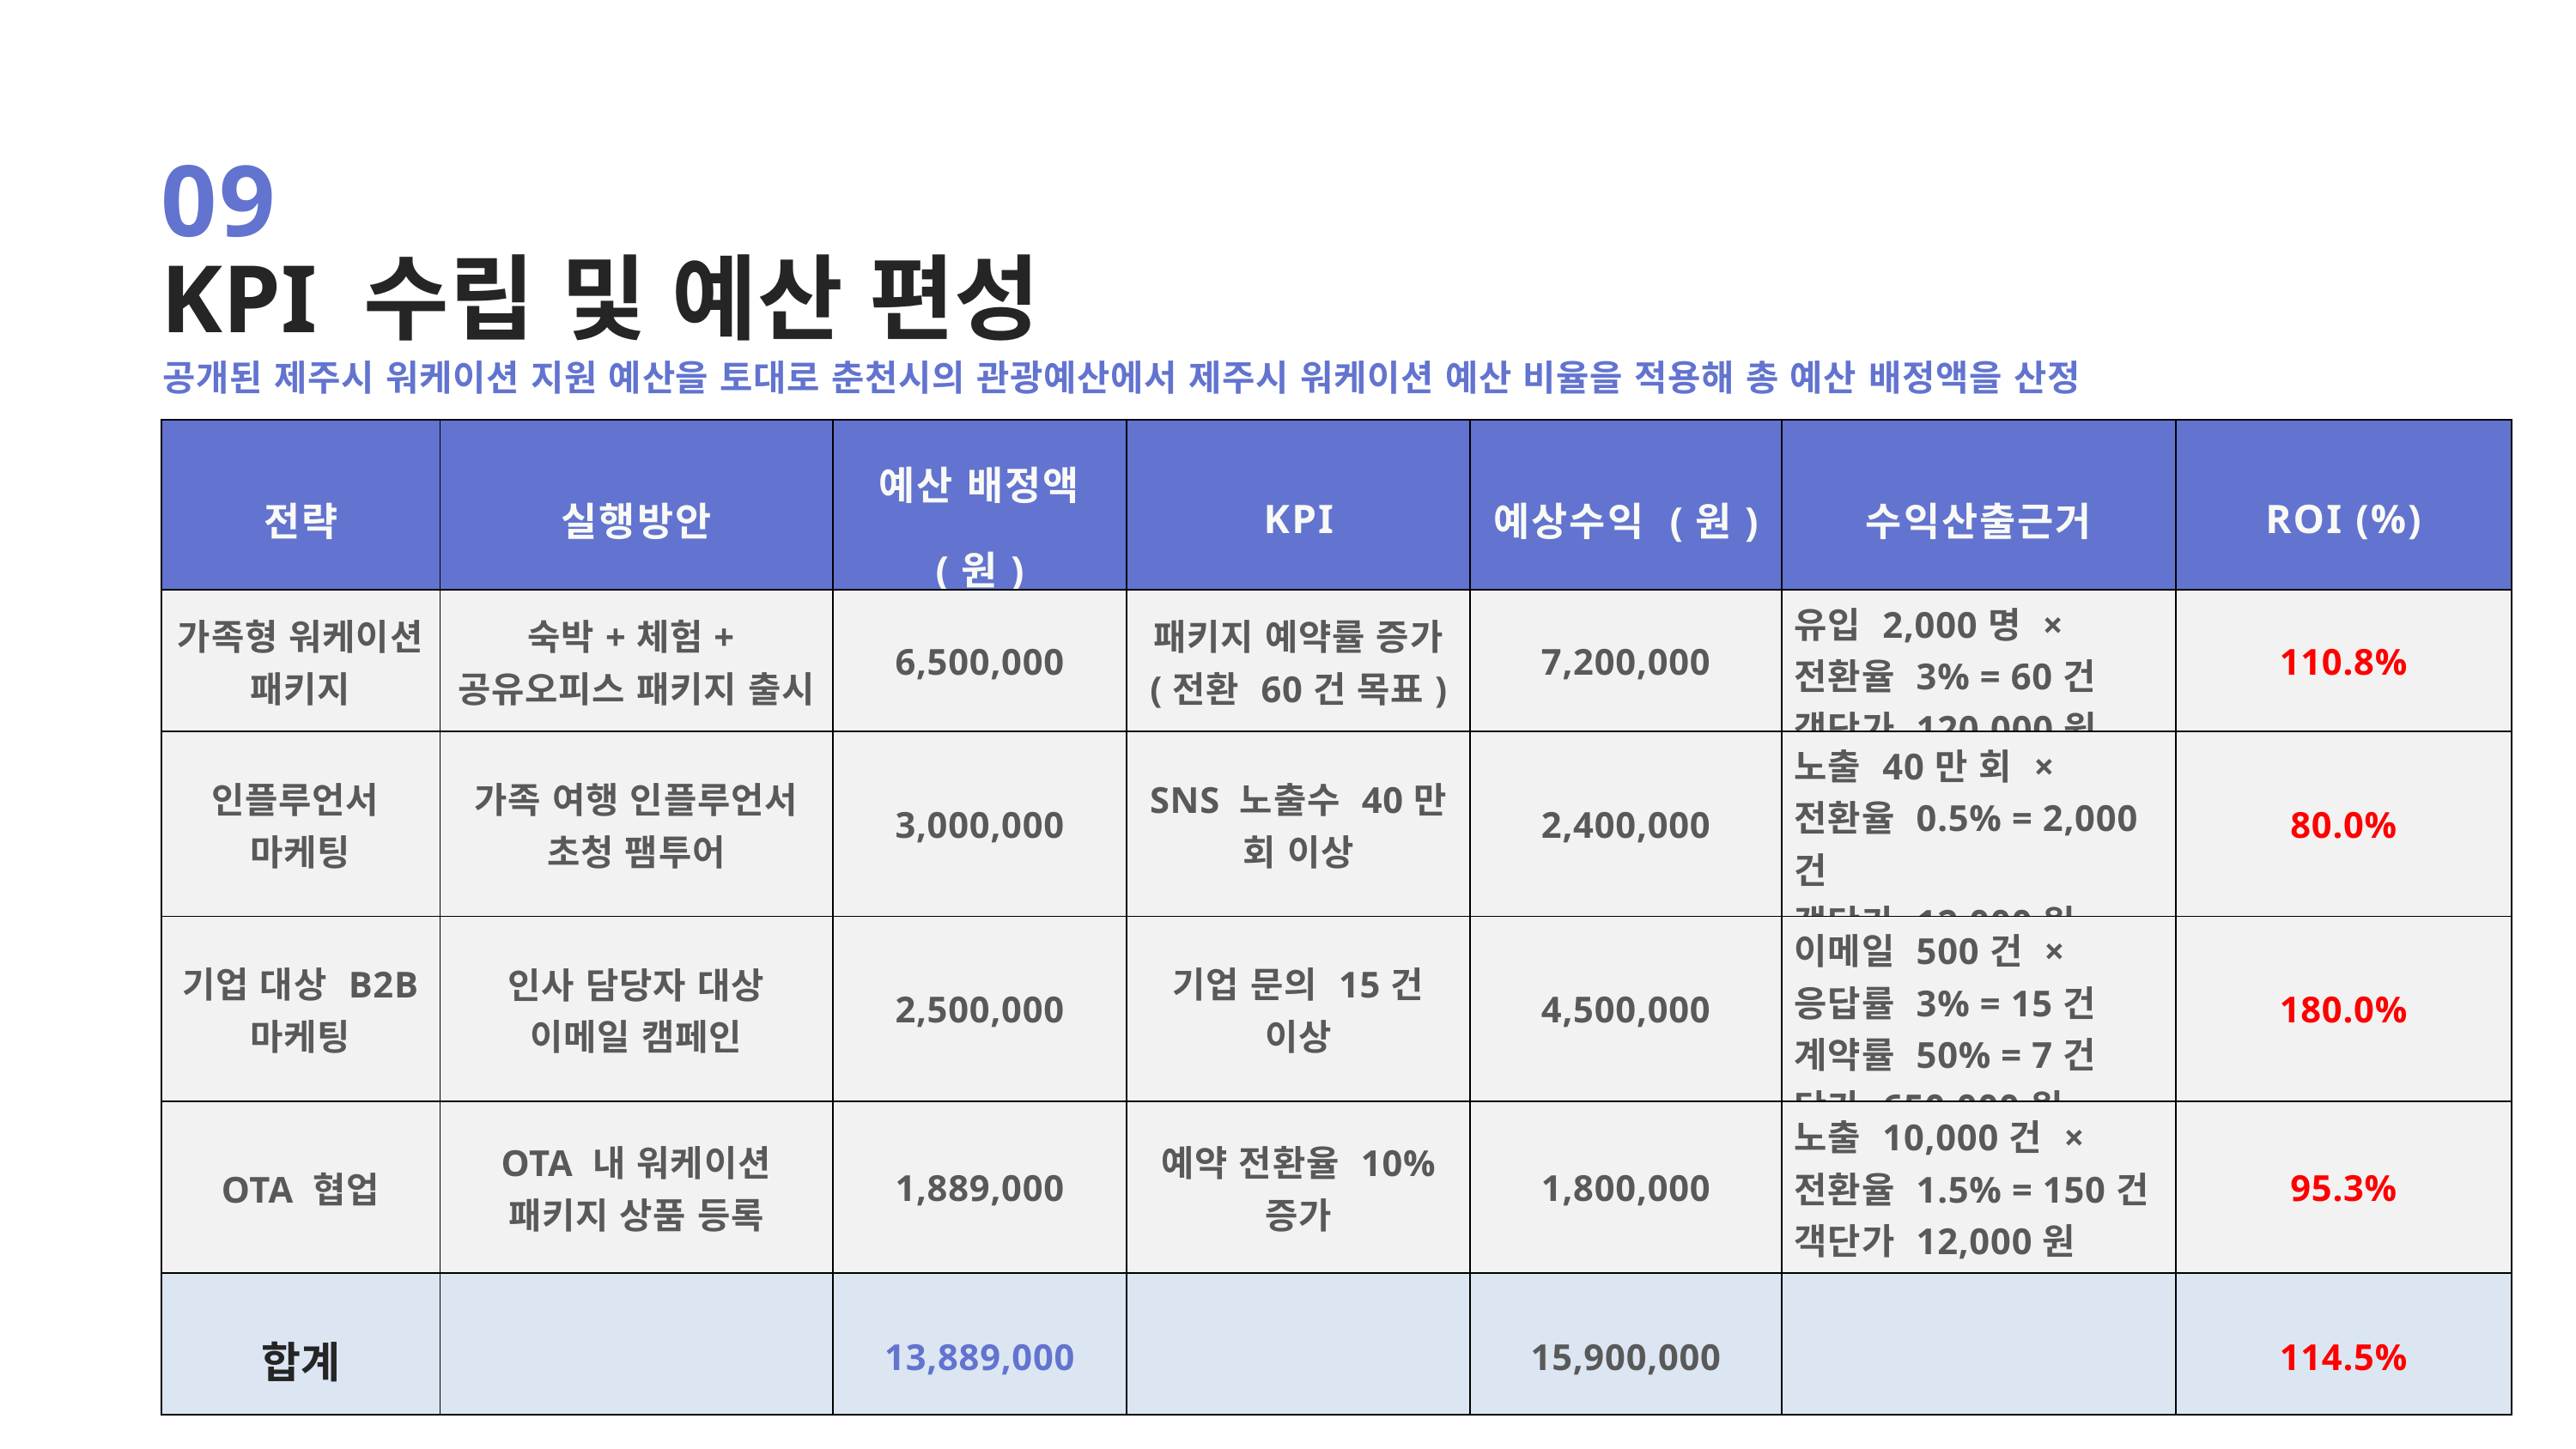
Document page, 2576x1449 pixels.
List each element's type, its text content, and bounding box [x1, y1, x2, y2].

table_cell OTA 협업 [162, 1102, 440, 1272]
table_header 수익산출근거 [1783, 421, 2175, 589]
text_box 09 [161, 58, 358, 184]
table_cell 가족형 워케이션 패키지 [162, 591, 440, 731]
table_cell 기업 문의 15건 이상 [1127, 917, 1469, 1100]
table_cell 유입 2,000명 × 전환율 3% = 60건 객단가 120,000원 [1783, 591, 2175, 731]
text_box KPI 수립 및 예산 편성 [161, 184, 1293, 327]
table_cell 6,500,000 [834, 591, 1126, 731]
table_cell 7,200,000 [1471, 591, 1781, 731]
table_cell 숙박+체험+공유오피스 패키지 출시 [440, 591, 832, 731]
table_cell 노출 10,000건 × 전환율 1.5% = 150건 객단가 12,000원 [1783, 1102, 2175, 1272]
table_cell 이메일 500건 × 응답률 3% = 15건 계약률 50% = 7건 단가 650,000원 [1783, 917, 2175, 1100]
table_header ROI (%) [2177, 421, 2511, 589]
table_cell 1,889,000 [834, 1102, 1126, 1272]
table_cell 4,500,000 [1471, 917, 1781, 1100]
table_cell 110.8% [2177, 591, 2511, 731]
table_cell 15,900,000 [1471, 1274, 1781, 1414]
table_cell 3,000,000 [834, 732, 1126, 916]
table_cell 13,889,000 [834, 1274, 1126, 1414]
table_cell 합계 [162, 1274, 440, 1414]
table_cell 노출 40만 회 × 전환율 0.5% = 2,000건 객단가 12,000원 [1783, 732, 2175, 916]
table_header 예상수익 (원) [1471, 421, 1781, 589]
table_cell [440, 1274, 832, 1414]
table_cell 패키지 예약률 증가 (전환 60건 목표) [1127, 591, 1469, 731]
table_cell 180.0% [2177, 917, 2511, 1100]
table_header KPI [1127, 421, 1469, 589]
table_cell 95.3% [2177, 1102, 2511, 1272]
table_cell [1127, 1274, 1469, 1414]
table_header 실행방안 [440, 421, 832, 589]
table_header 예산 배정액 (원) [834, 421, 1126, 589]
table_cell 인플루언서 마케팅 [162, 732, 440, 916]
table_cell 80.0% [2177, 732, 2511, 916]
table_cell 2,400,000 [1471, 732, 1781, 916]
table_cell SNS 노출수 40만 회 이상 [1127, 732, 1469, 916]
table_cell 2,500,000 [834, 917, 1126, 1100]
text_box 공개된 제주시 워케이션 지원 예산을 토대로 춘천시의 관광예산에서 제주시 워케이션 예산 비율을 적용해 총 예산 배정액을 산정 [149, 327, 2203, 404]
table_cell 예약 전환율 10% 증가 [1127, 1102, 1469, 1272]
table_cell [1783, 1274, 2175, 1414]
table_cell OTA 내 워케이션 패키지 상품 등록 [440, 1102, 832, 1272]
table_cell 1,800,000 [1471, 1102, 1781, 1272]
table_cell 가족 여행 인플루언서 초청 팸투어 [440, 732, 832, 916]
table_cell 114.5% [2177, 1274, 2511, 1414]
table_header 전략 [162, 421, 440, 589]
table_cell 기업 대상 B2B 마케팅 [162, 917, 440, 1100]
table_cell 인사 담당자 대상 이메일 캠페인 [440, 917, 832, 1100]
